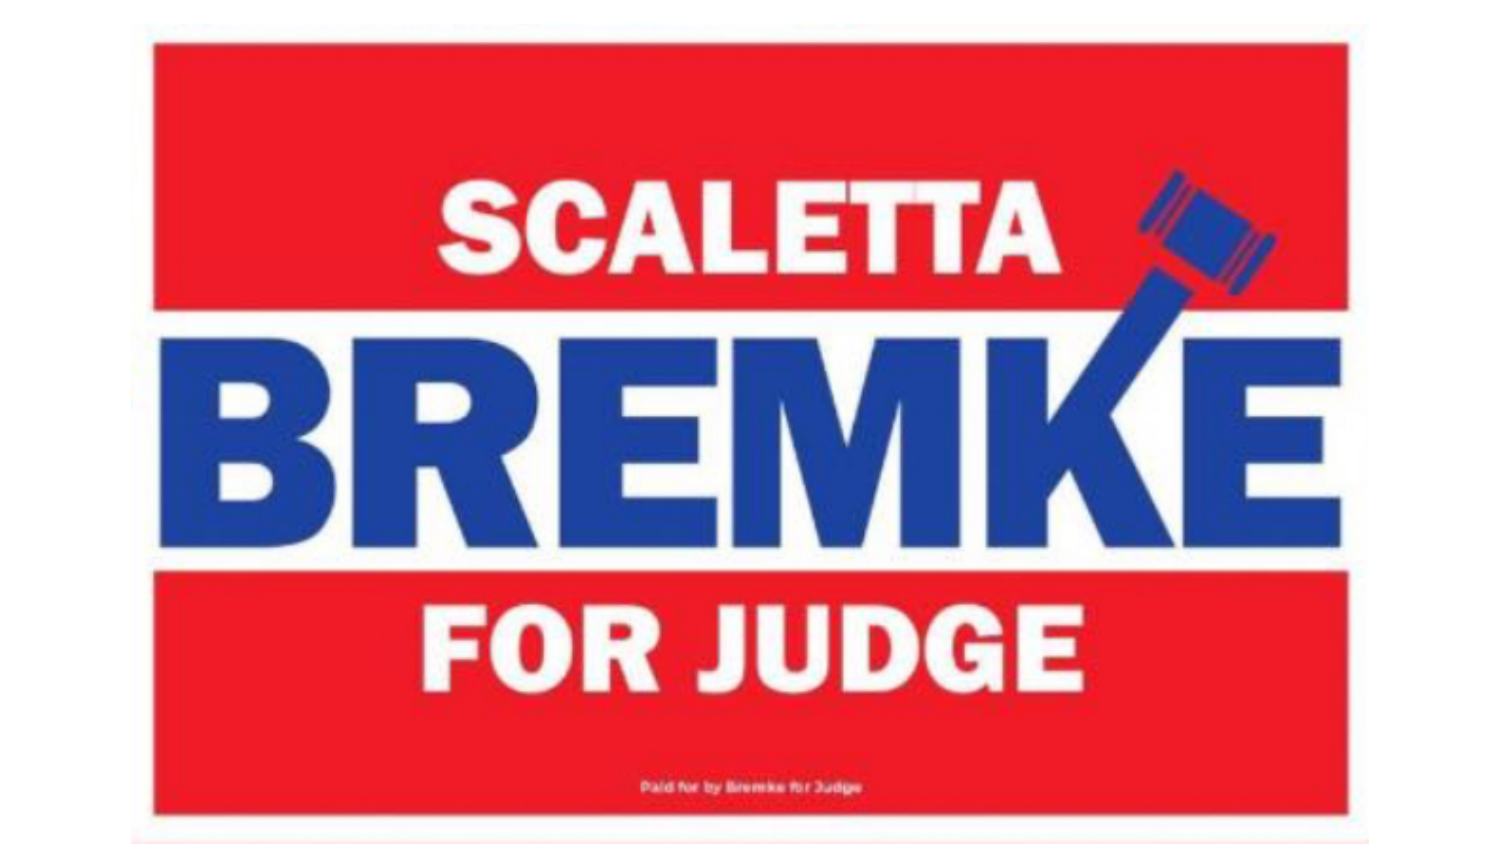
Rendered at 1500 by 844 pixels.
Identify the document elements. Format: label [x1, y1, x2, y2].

picture [130, 24, 1370, 844]
